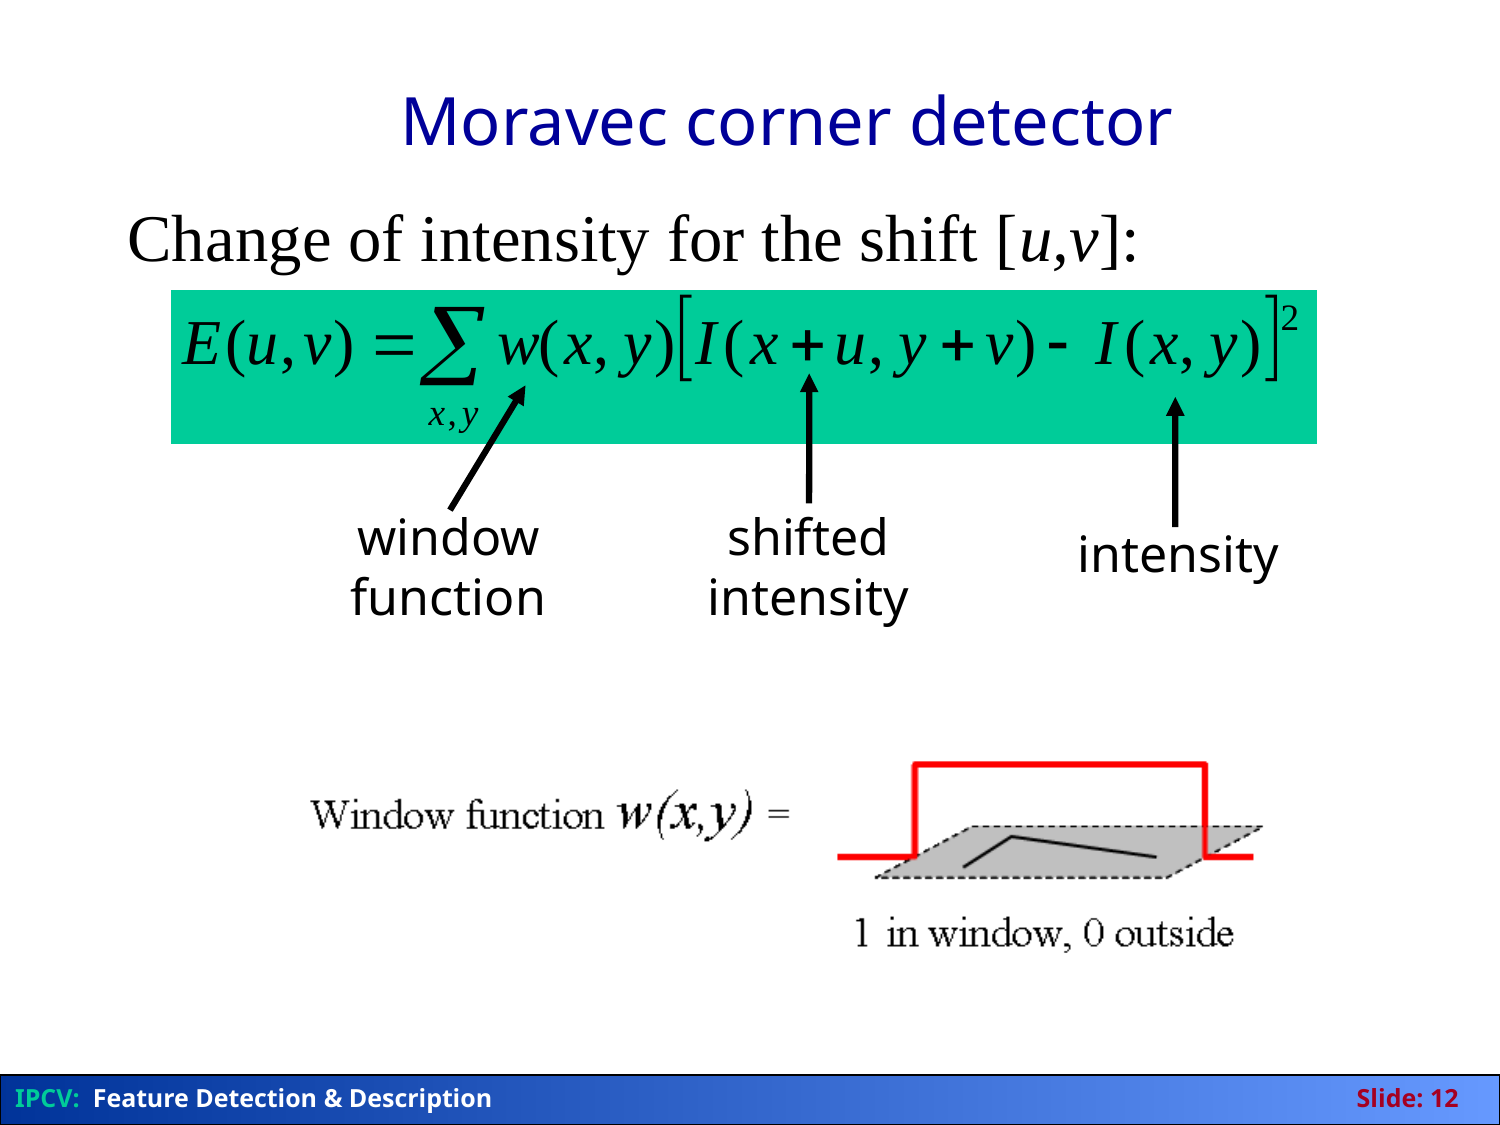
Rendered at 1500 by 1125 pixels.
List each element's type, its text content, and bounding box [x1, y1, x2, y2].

title Moravec corner detector [112, 24, 1463, 187]
picture [295, 749, 1285, 965]
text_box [335, 385, 562, 634]
footer IPCV: Feature Detection & Description Slide: 12 [0, 1074, 1500, 1125]
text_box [689, 373, 928, 634]
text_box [170, 289, 1318, 445]
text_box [1056, 396, 1300, 591]
list Change of intensity for the shift [u,v]: [112, 187, 1463, 287]
